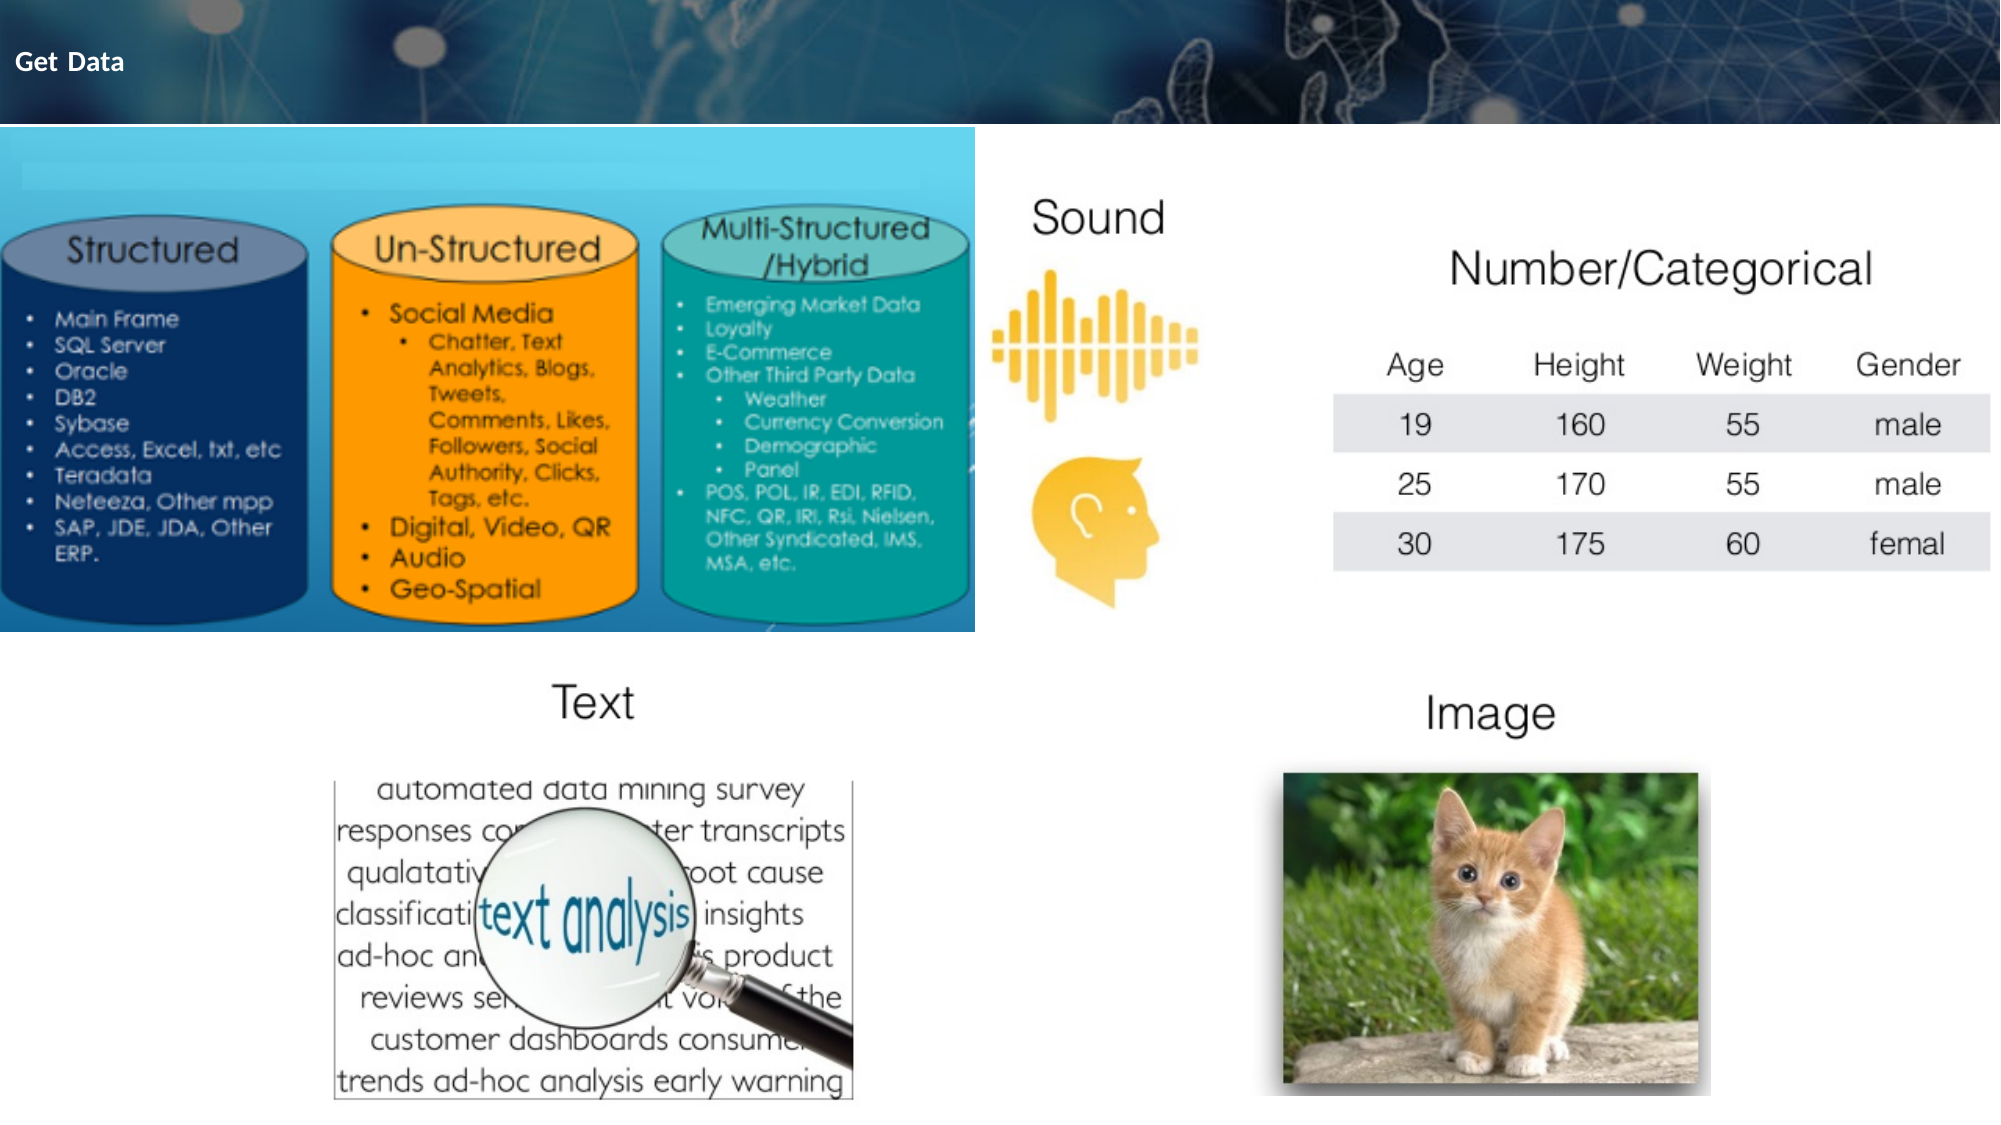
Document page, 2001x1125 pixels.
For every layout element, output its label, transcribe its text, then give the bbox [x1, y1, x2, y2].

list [975, 176, 1207, 611]
picture [306, 667, 863, 1111]
picture [1246, 676, 1711, 1096]
picture [0, 127, 975, 632]
picture [1296, 222, 2000, 586]
title Get Data [0, 0, 1725, 132]
